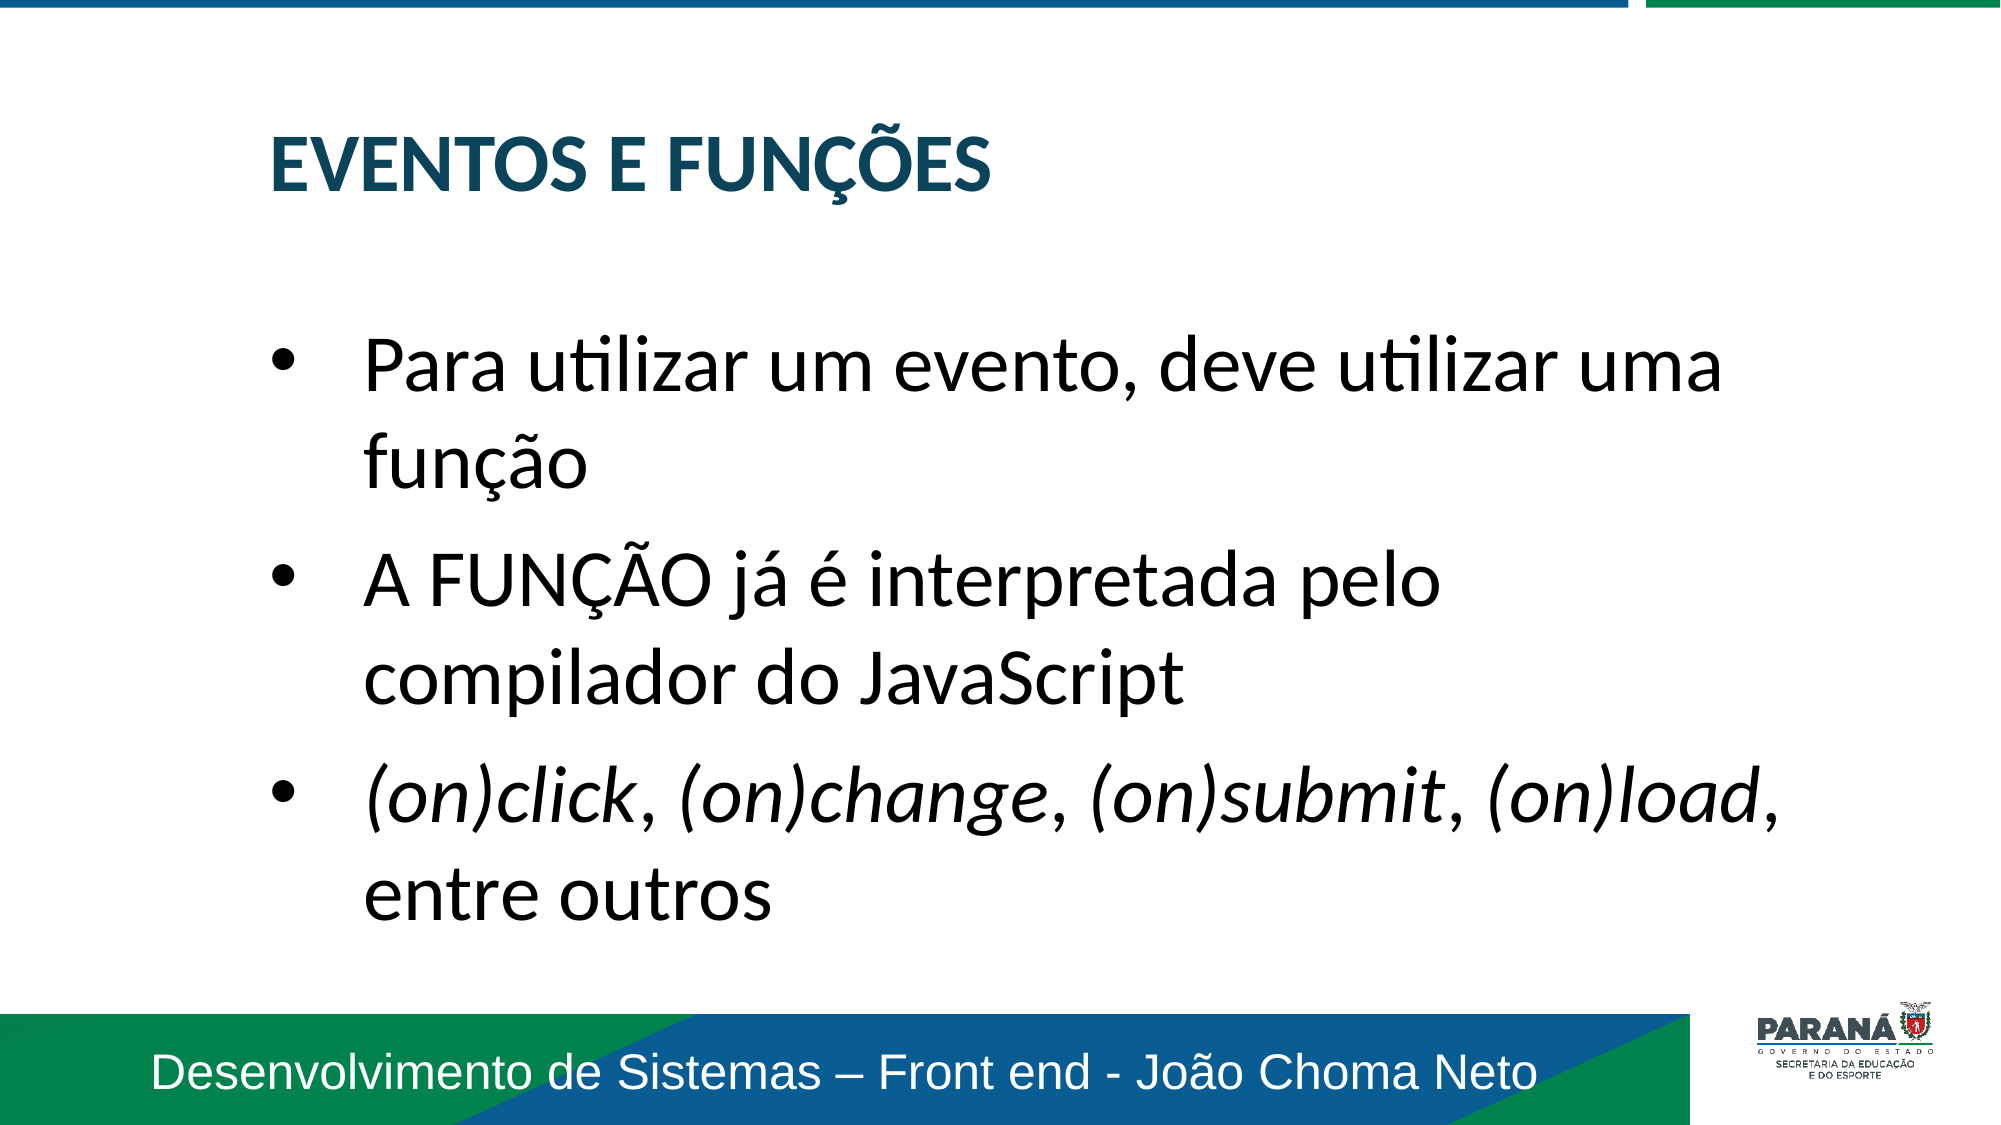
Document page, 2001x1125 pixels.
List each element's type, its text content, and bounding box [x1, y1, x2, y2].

list EVENTOS E FUNÇÕES [217, 111, 1637, 249]
picture [0, 1014, 1690, 1125]
list Para utilizar um evento, deve utilizar uma função A FUNÇÃO já é interpretada pelo compilador do JavaScript (on)click, (on)change, (on)submit, (on)load, entre outros [217, 302, 1814, 921]
picture [1757, 1002, 1933, 1081]
